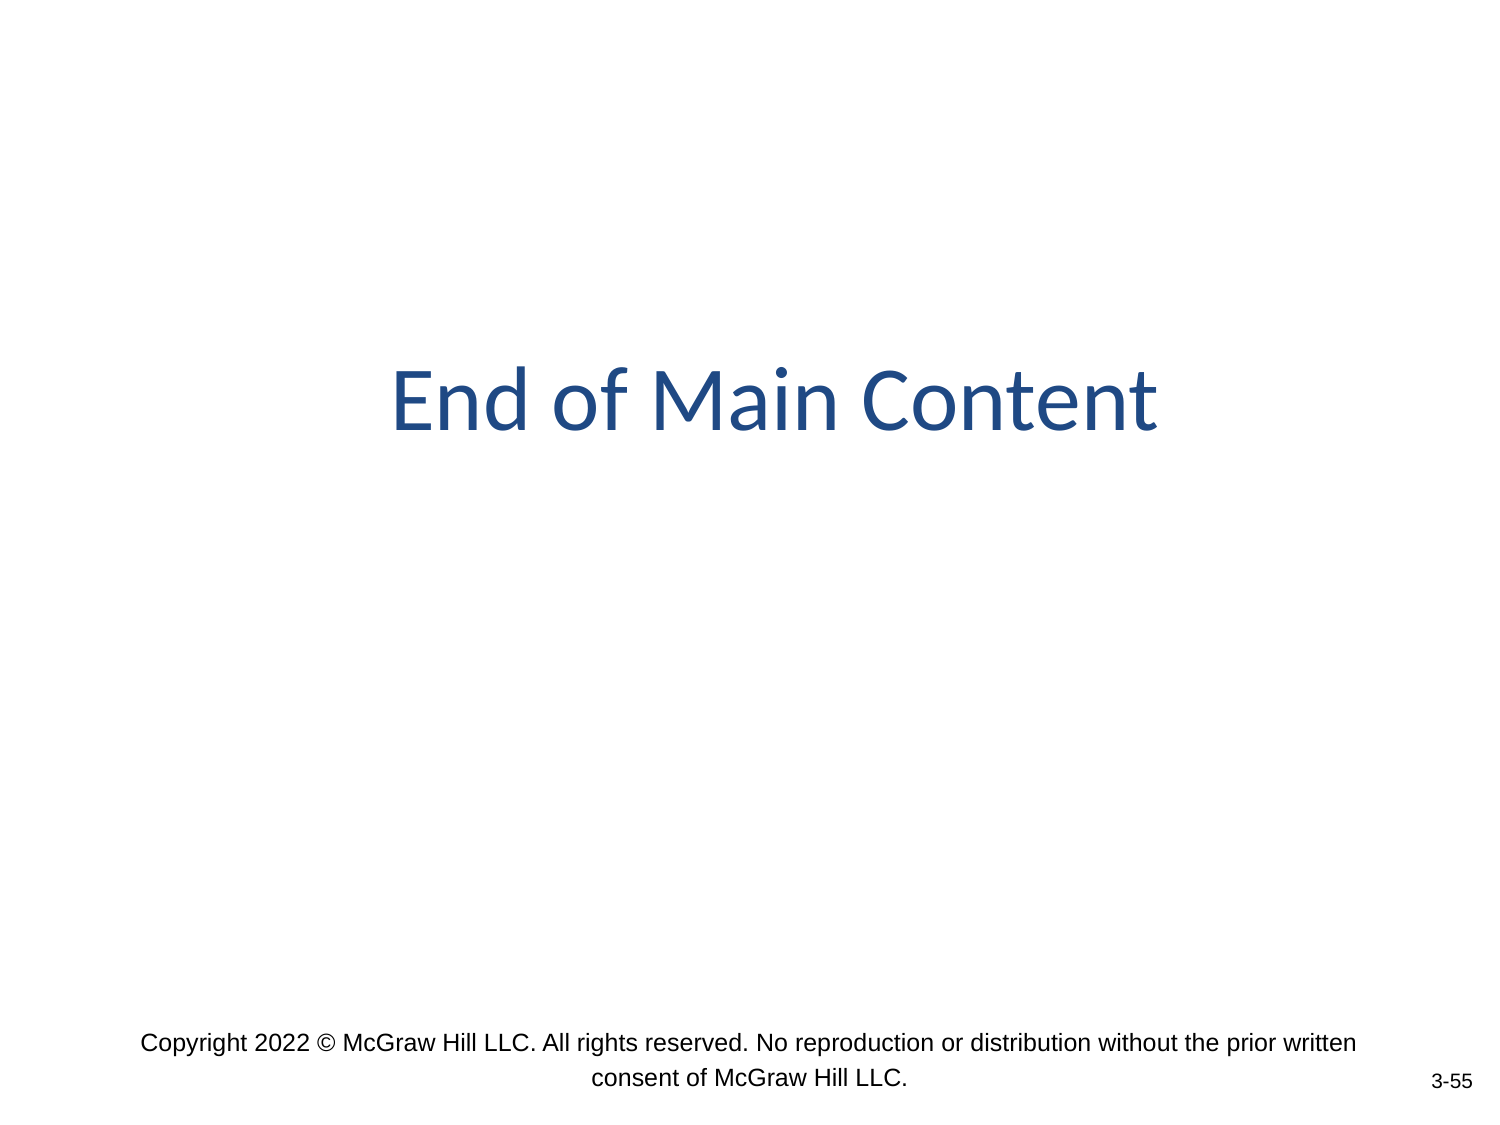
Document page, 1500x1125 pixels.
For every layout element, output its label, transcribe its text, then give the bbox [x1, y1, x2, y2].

list Copyright 2022 © McGraw Hill LLC. All rights reserved. No reproduction or distribution without the prior written consent of McGraw Hill LLC. [125, 1012, 1376, 1100]
title End of Main Content [150, 249, 1401, 538]
